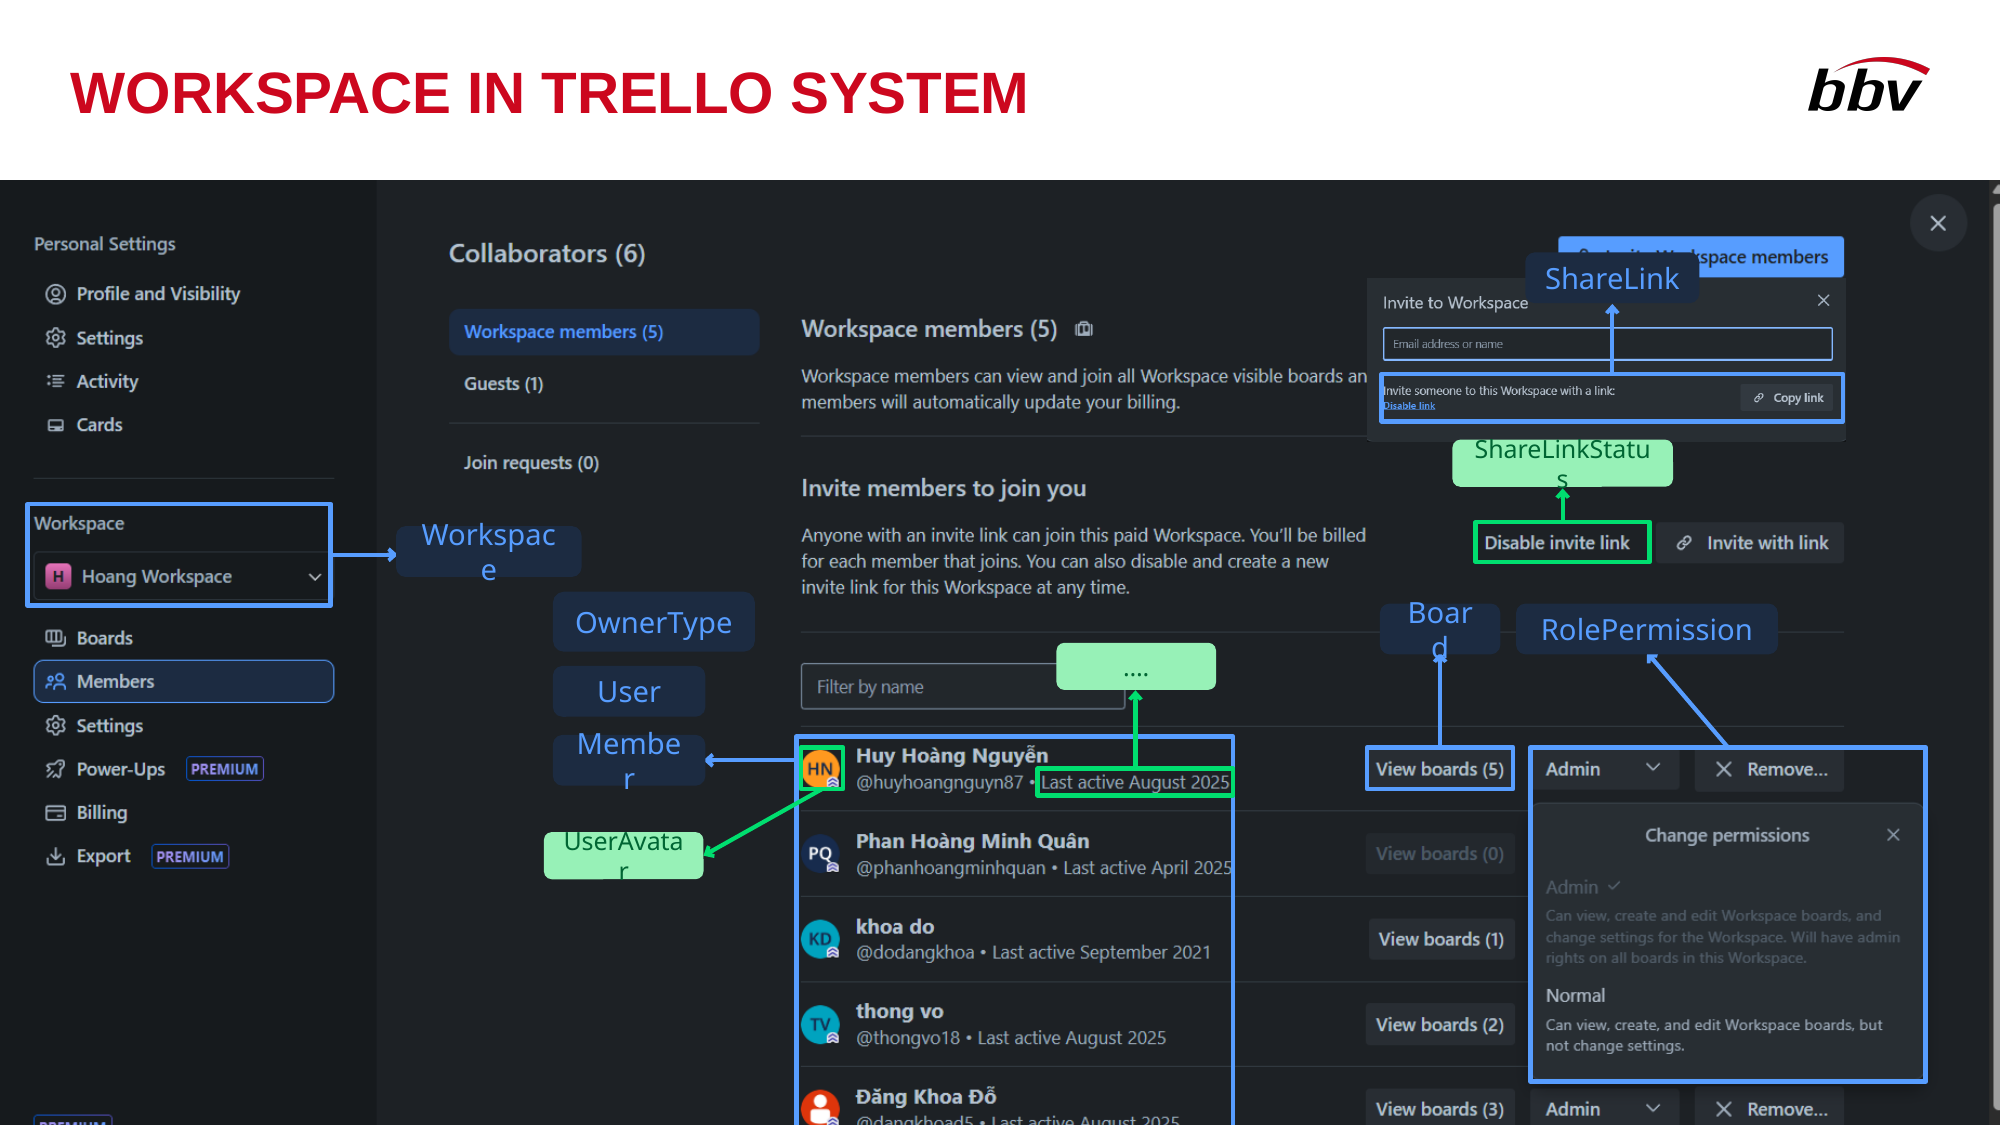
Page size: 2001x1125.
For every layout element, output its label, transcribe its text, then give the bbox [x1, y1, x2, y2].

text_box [1366, 605, 1514, 790]
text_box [1037, 642, 1234, 796]
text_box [1381, 253, 1844, 422]
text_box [1517, 605, 1927, 1082]
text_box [543, 747, 844, 880]
title WORKSPACE IN TRELLO SYSTEM [70, 0, 1666, 176]
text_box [554, 736, 1234, 1125]
picture [0, 179, 2000, 1125]
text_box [1452, 439, 1674, 563]
picture [1808, 57, 1930, 111]
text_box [27, 503, 580, 606]
